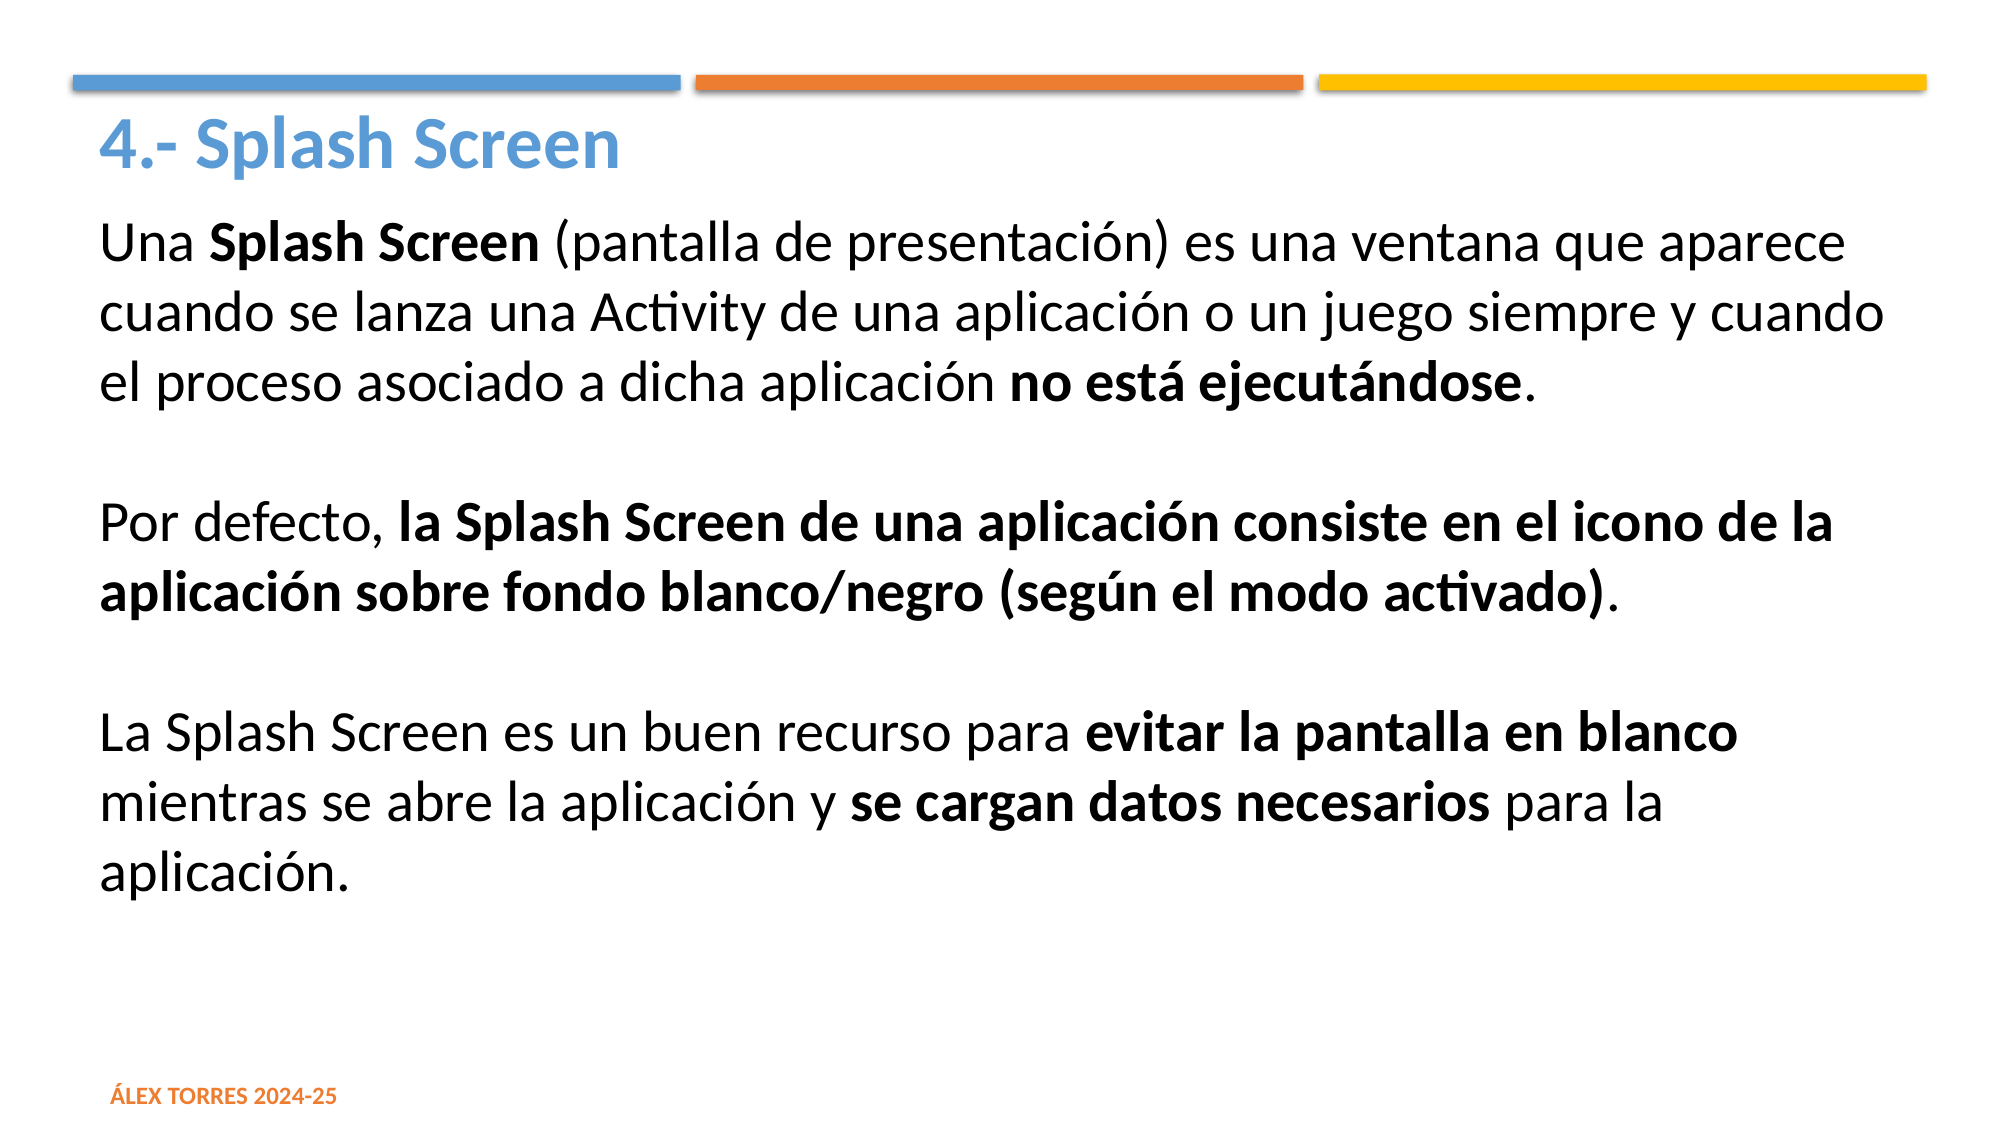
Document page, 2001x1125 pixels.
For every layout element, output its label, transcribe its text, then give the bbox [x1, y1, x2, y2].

text_box 4.- Splash Screen [85, 78, 1915, 187]
text_box Una Splash Screen (pantalla de presentación) es una ventana que aparece cuando se lanza una Activity de una aplicación o un juego siempre y cuando el proceso asociado a dicha aplicación no está ejecutándose. Por defecto, la Splash Screen de una aplicación consiste en el icono de la aplicación sobre fondo blanco/negro (según el modo activado). La Splash Screen es un buen recurso para evitar la pantalla en blanco mientras se abre la aplicación y se cargan datos necesarios para la aplicación. [85, 187, 1915, 1072]
